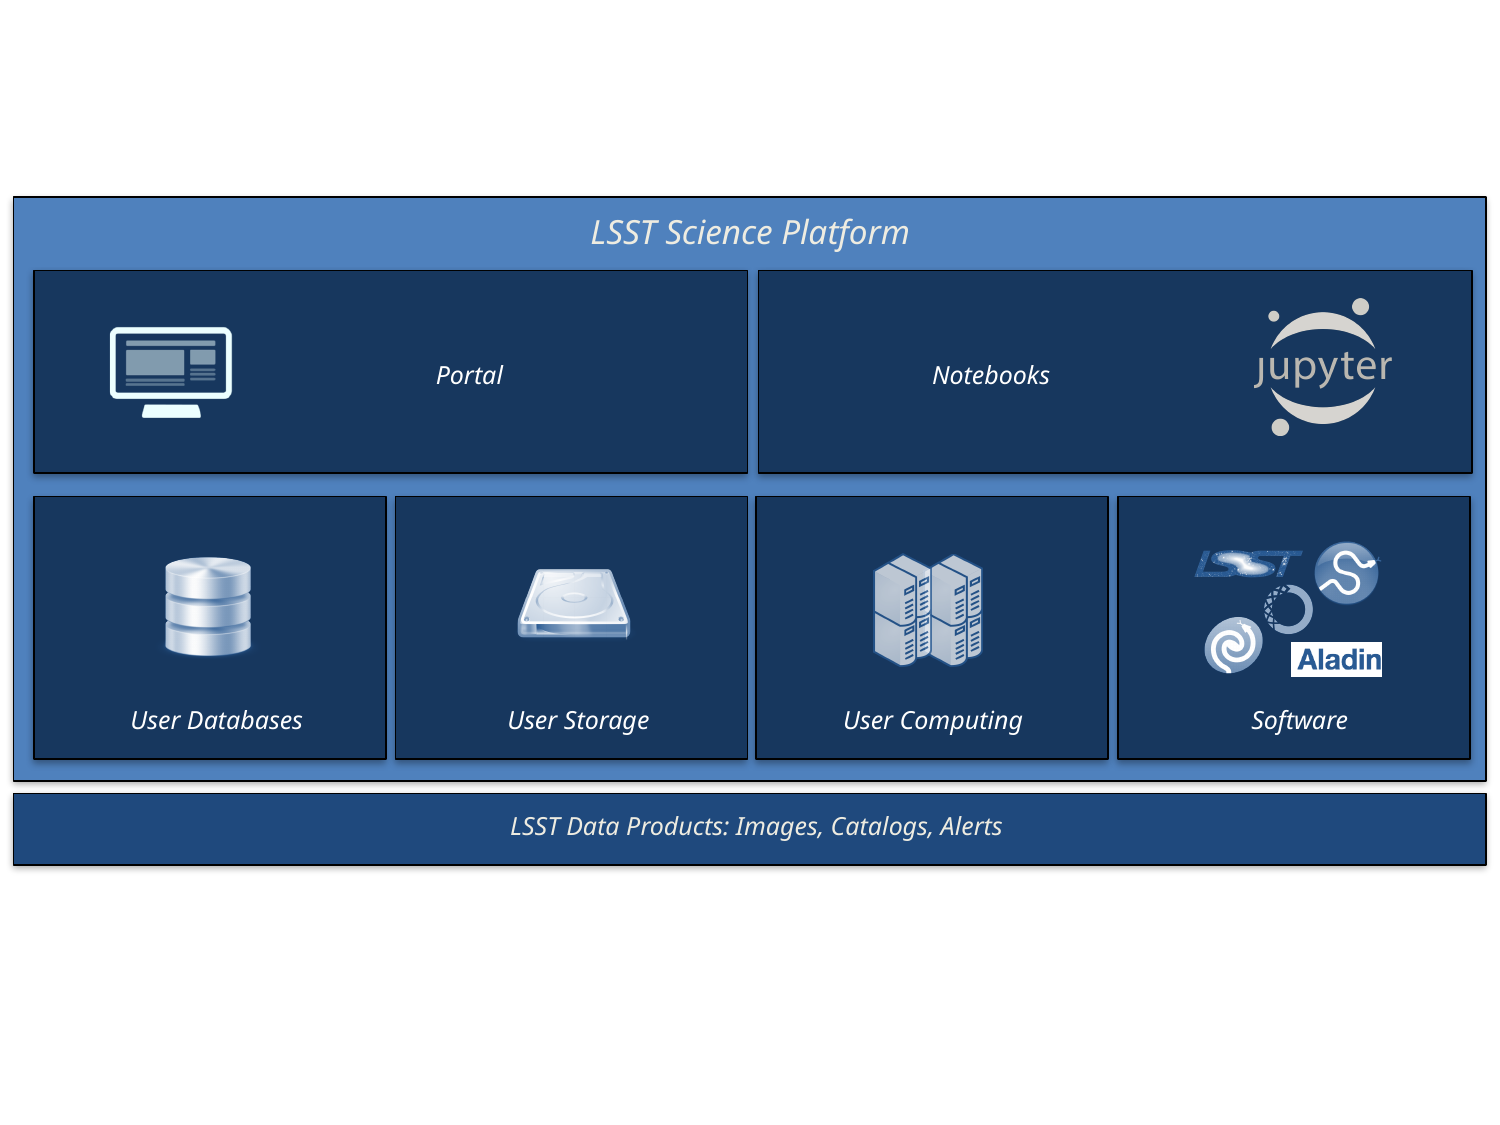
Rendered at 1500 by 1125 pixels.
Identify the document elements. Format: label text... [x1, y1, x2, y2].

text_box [13, 793, 1487, 866]
text_box [33, 270, 748, 474]
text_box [756, 496, 1109, 760]
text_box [395, 496, 748, 760]
text_box [758, 270, 1473, 474]
picture [1253, 297, 1392, 436]
text_box Portal [421, 352, 518, 398]
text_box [1117, 496, 1471, 760]
text_box Notebooks [917, 352, 1066, 398]
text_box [33, 496, 387, 760]
text_box [13, 196, 1487, 782]
picture [109, 323, 236, 418]
text_box LSST Science Platform [575, 203, 926, 259]
